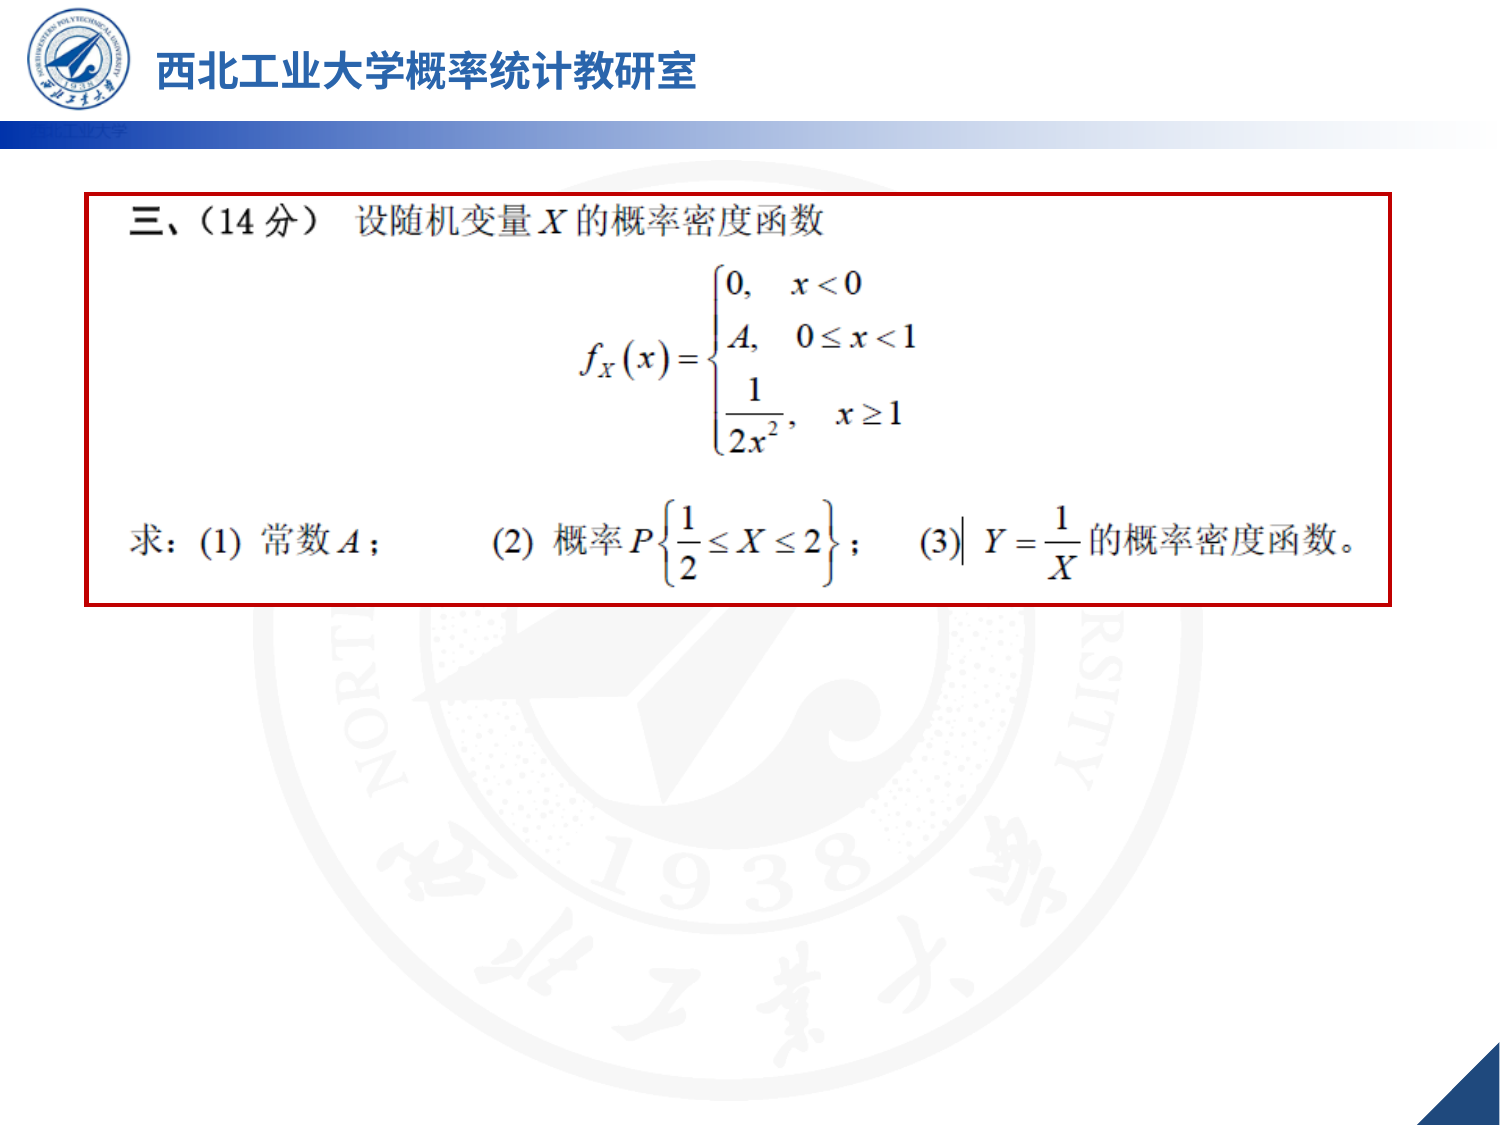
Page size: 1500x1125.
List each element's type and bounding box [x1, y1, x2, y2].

picture [3, 1, 152, 121]
picture [88, 196, 1389, 603]
